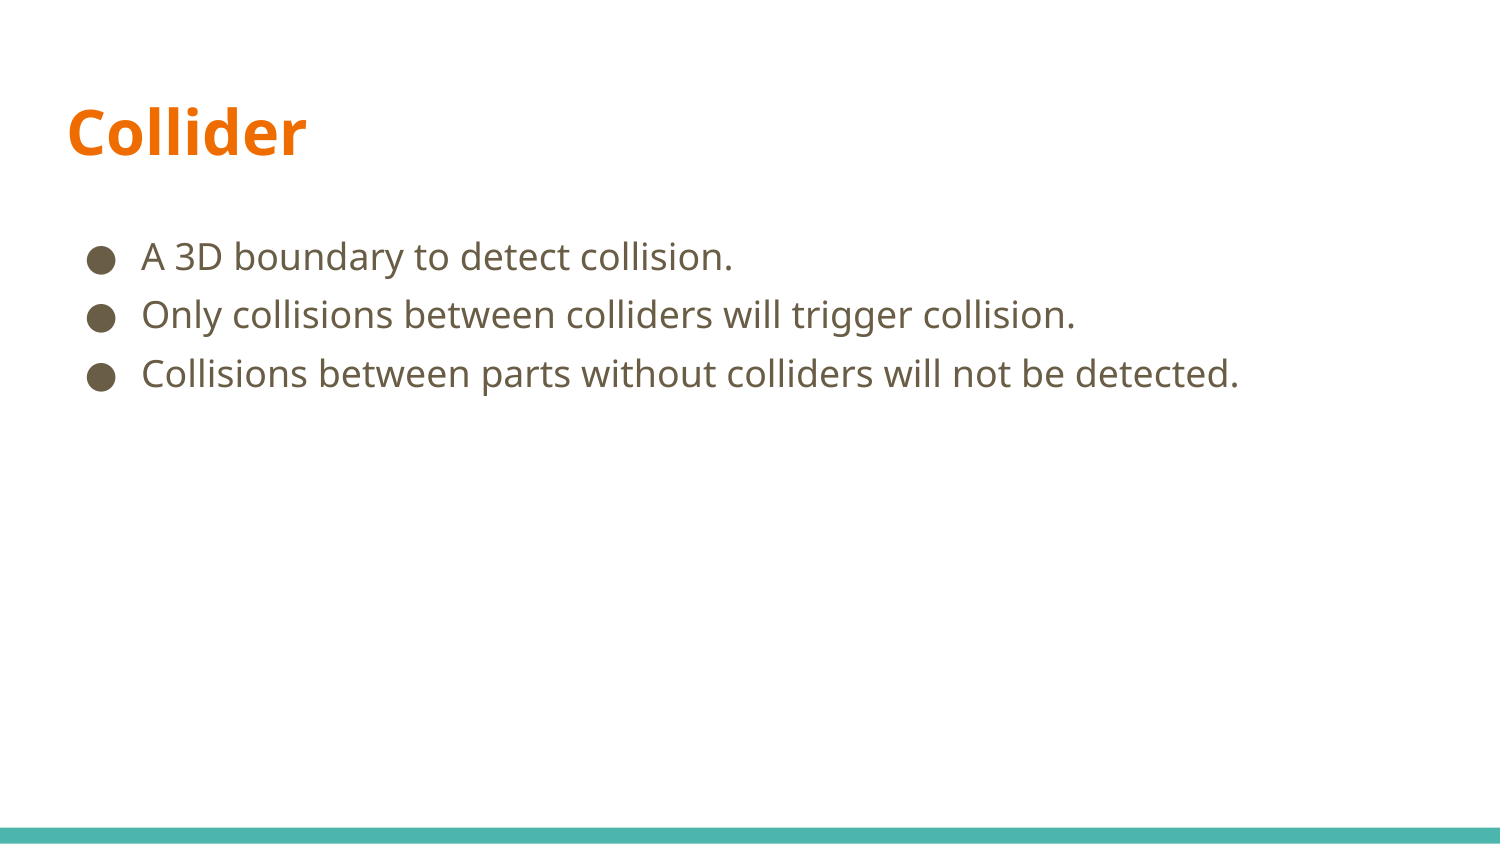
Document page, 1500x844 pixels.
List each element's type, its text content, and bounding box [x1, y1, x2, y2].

title Collider [51, 72, 1449, 189]
list A 3D boundary to detect collision. Only collisions between colliders will trigger collision. Collisions between parts without colliders will not be detected. [51, 207, 1449, 750]
